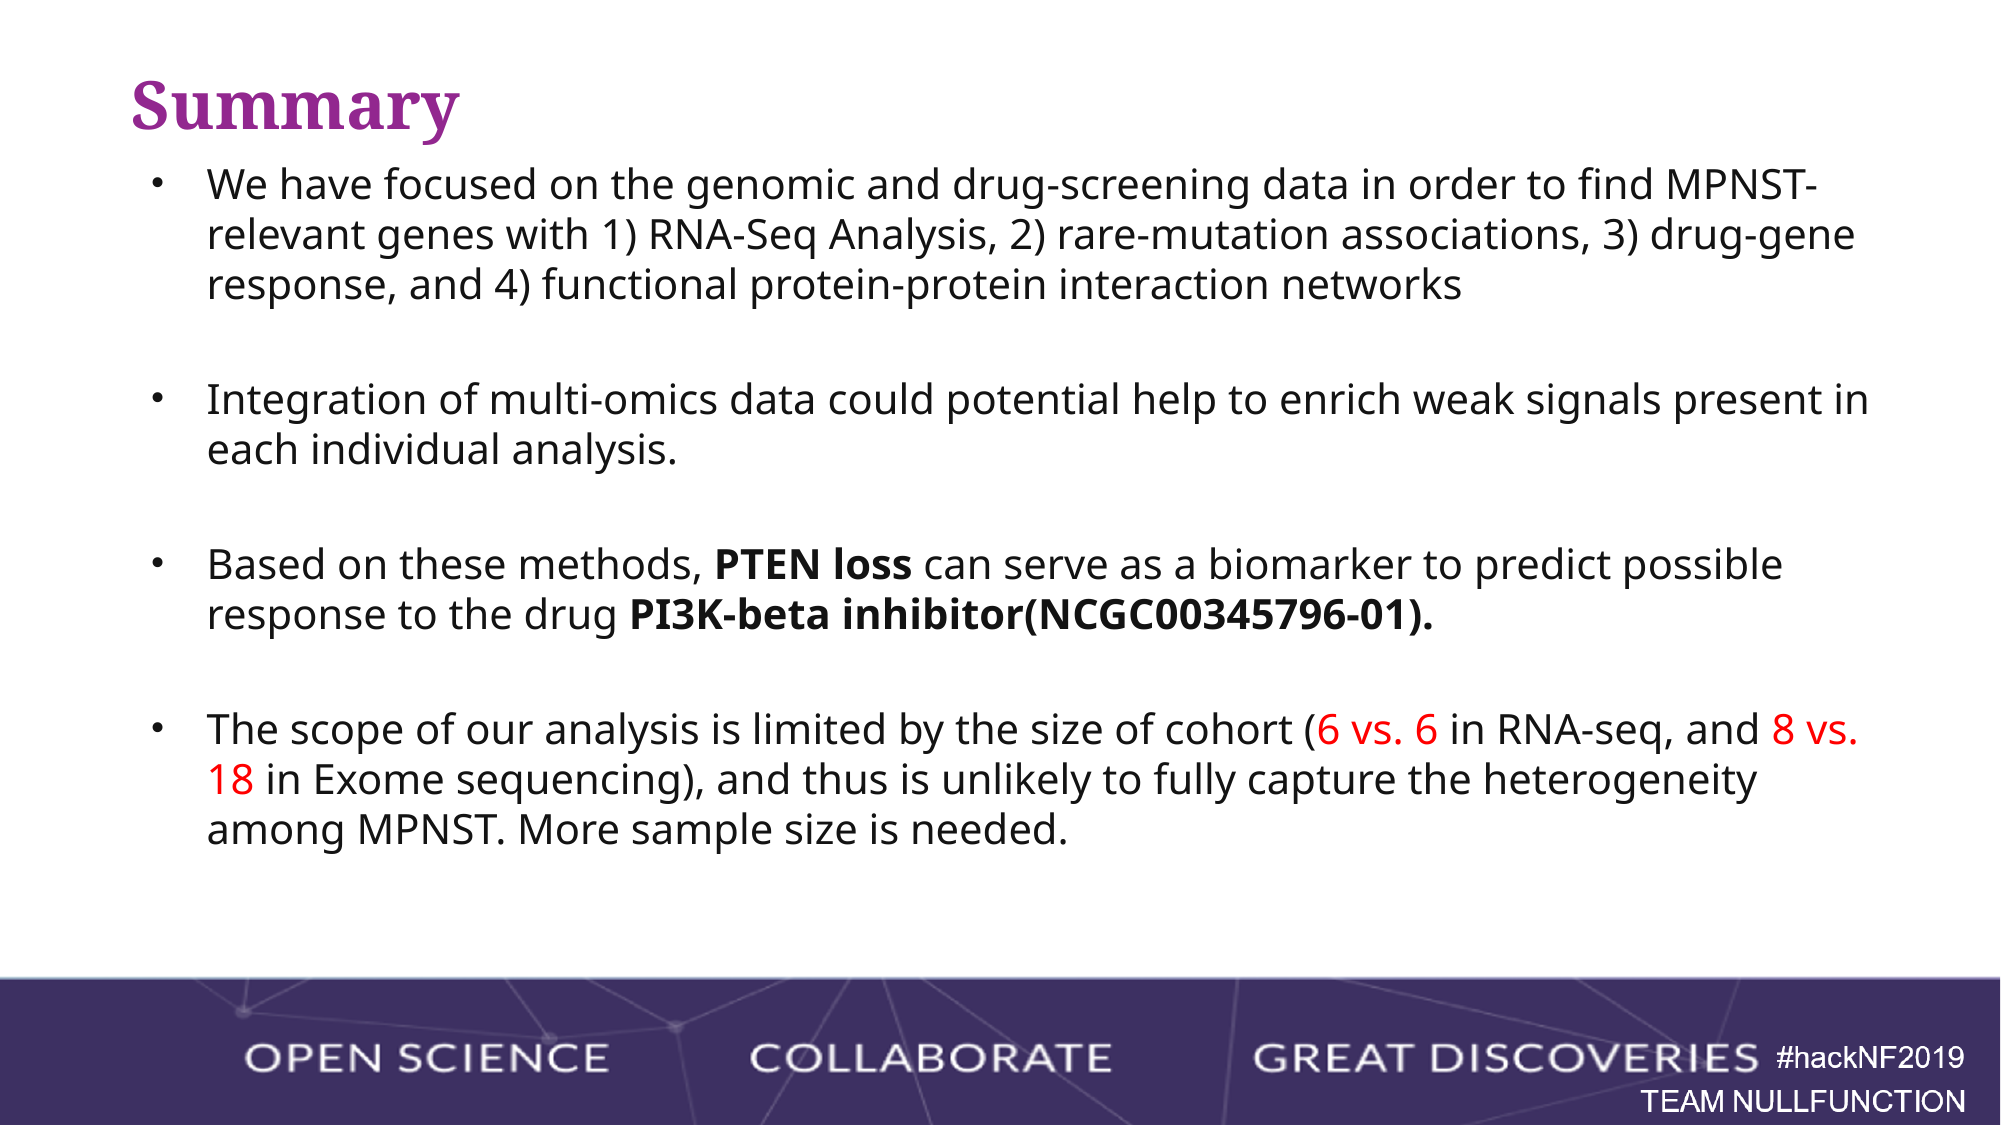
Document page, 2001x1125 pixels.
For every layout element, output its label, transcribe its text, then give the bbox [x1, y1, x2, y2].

title Summary [116, 20, 1900, 149]
picture [0, 0, 2001, 1125]
list We have focused on the genomic and drug-screening data in order to find MPNST-relevant genes with 1) RNA-Seq Analysis, 2) rare-mutation associations, 3) drug-gene response, and 4) functional protein-protein interaction networks Integration of multi-omics data could potential help to enrich weak signals present in each individual analysis. Based on these methods, PTEN loss can serve as a biomarker to predict possible response to the drug PI3K-beta inhibitor(NCGC00345796-01). The scope of our analysis is limited by the size of cohort (6 vs. 6 in RNA-seq, and 8 vs. 18 in Exome sequencing), and thus is unlikely to fully capture the heterogeneity among MPNST. More sample size is needed. [116, 149, 1900, 968]
